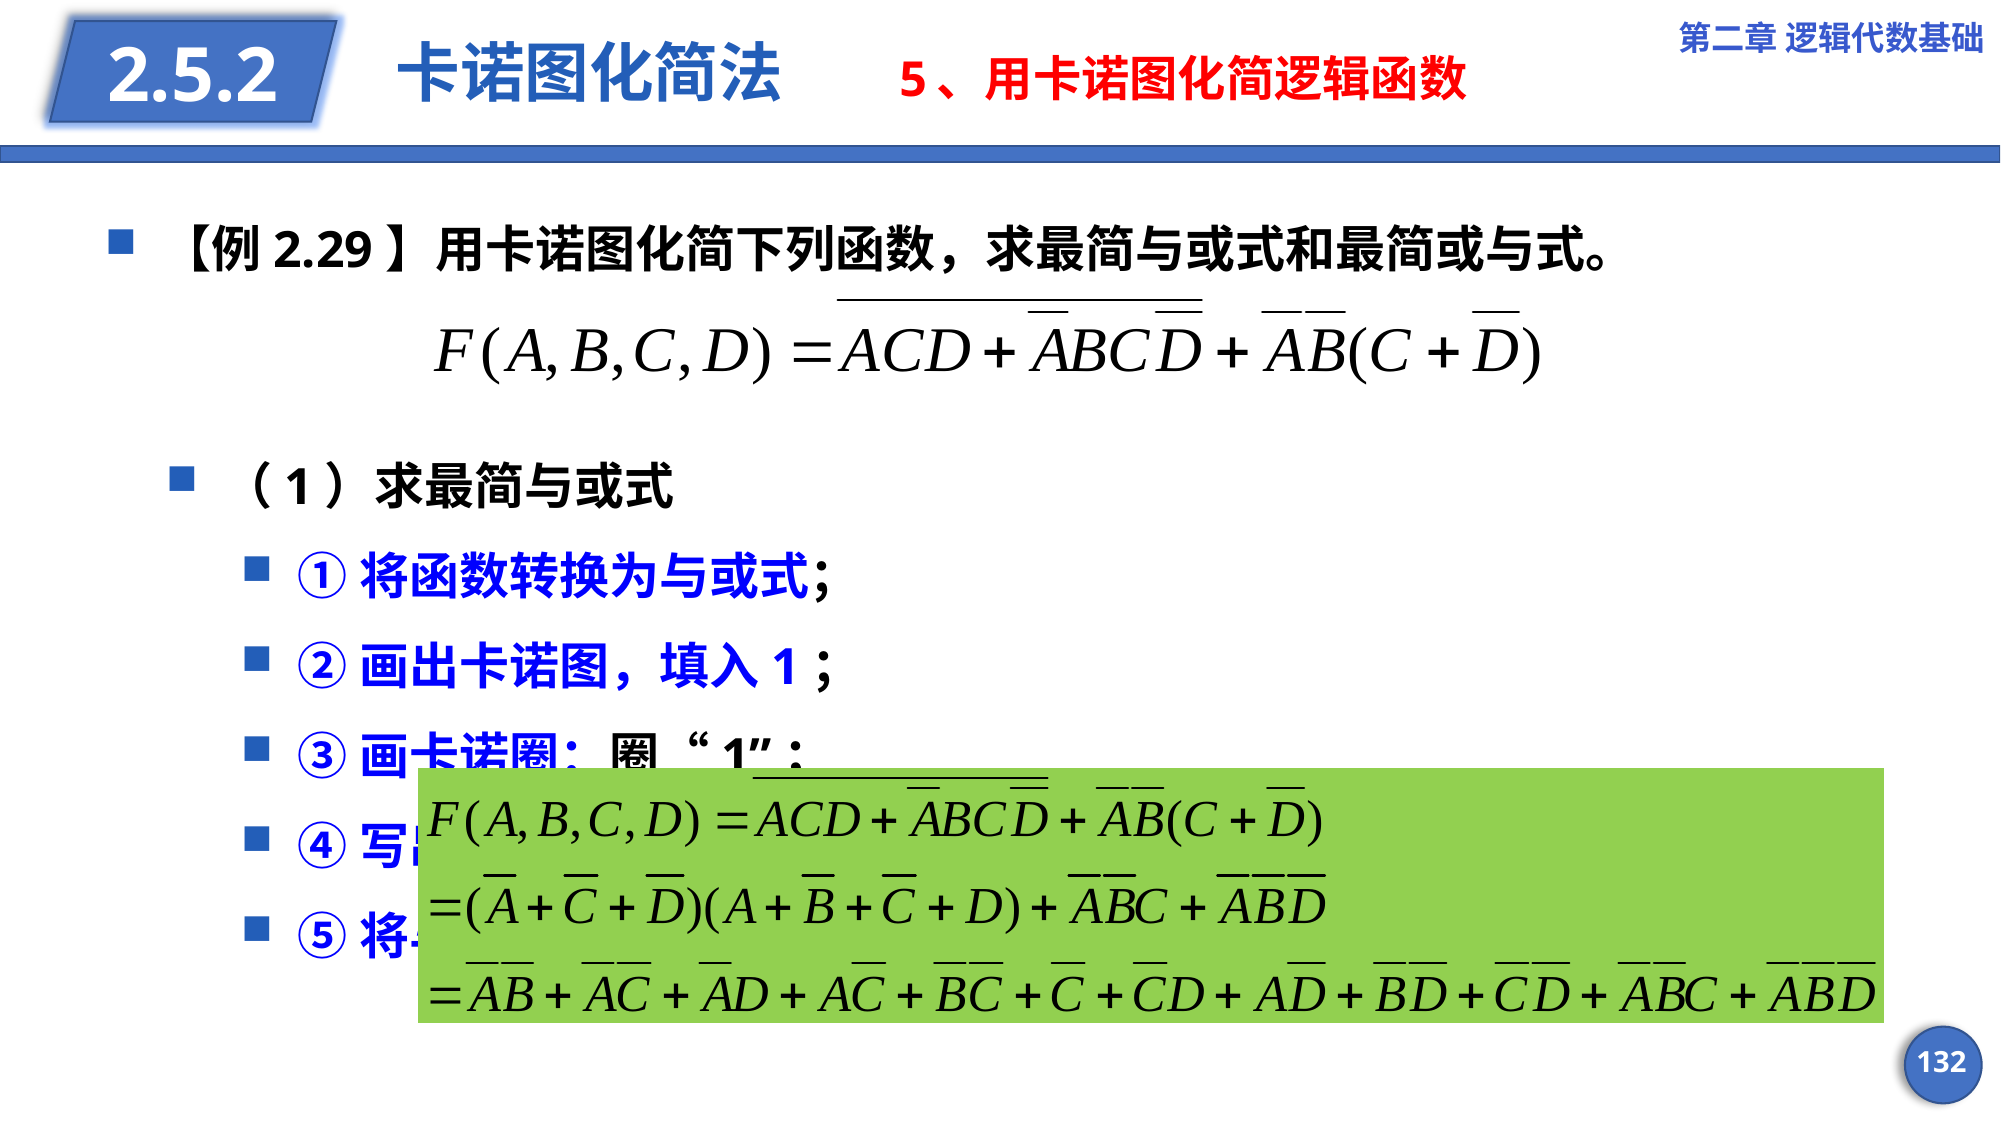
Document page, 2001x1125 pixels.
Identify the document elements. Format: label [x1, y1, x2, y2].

slide_number [1895, 1033, 1989, 1094]
text_box [90, 180, 1884, 398]
footer [1659, 0, 2000, 83]
title [380, 16, 1571, 137]
text_box [48, 20, 338, 123]
text_box [151, 417, 1884, 1024]
